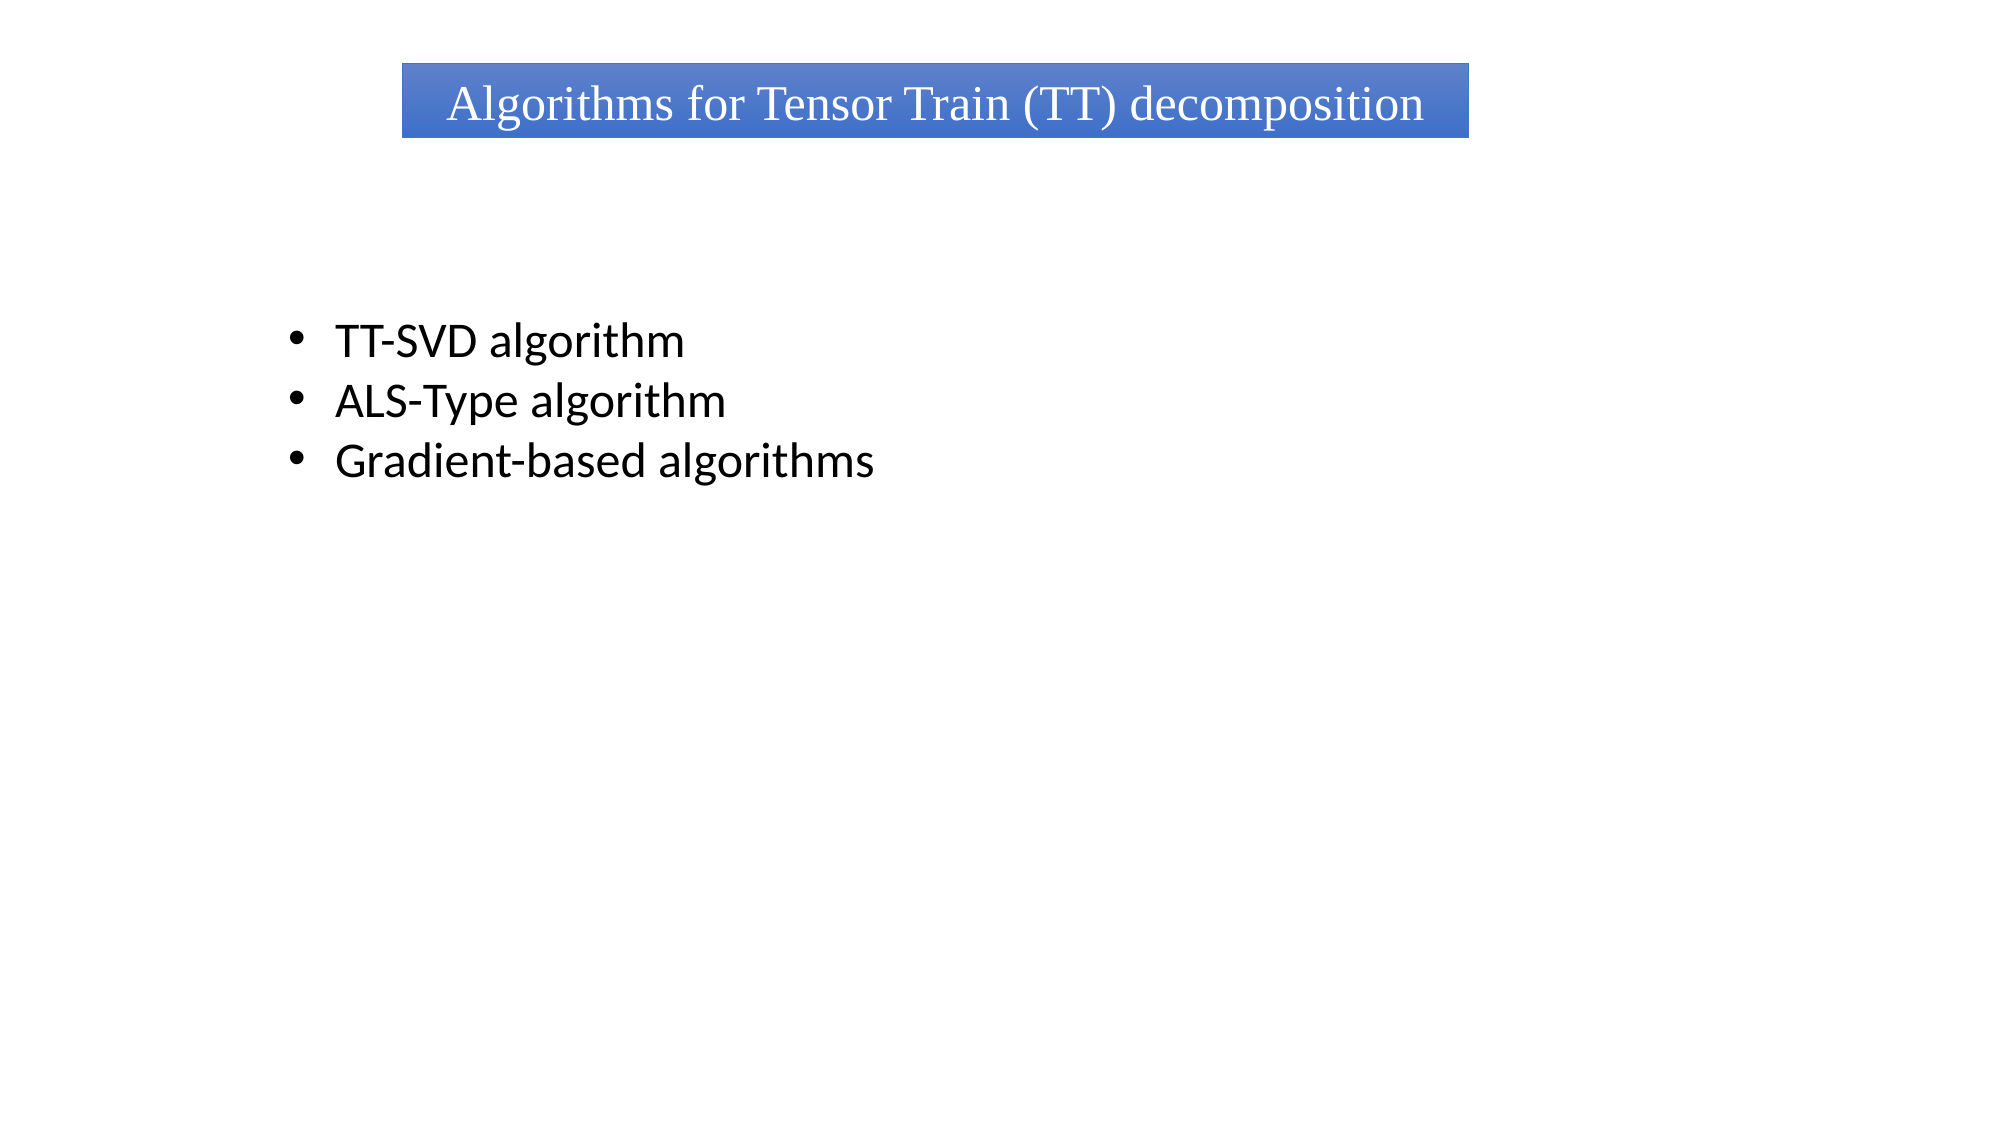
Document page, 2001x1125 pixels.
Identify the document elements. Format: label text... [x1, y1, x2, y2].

text_box Algorithms for Tensor Train (TT) decomposition [402, 63, 1469, 138]
text_box TT-SVD algorithm ALS-Type algorithm Gradient-based algorithms [273, 299, 890, 495]
